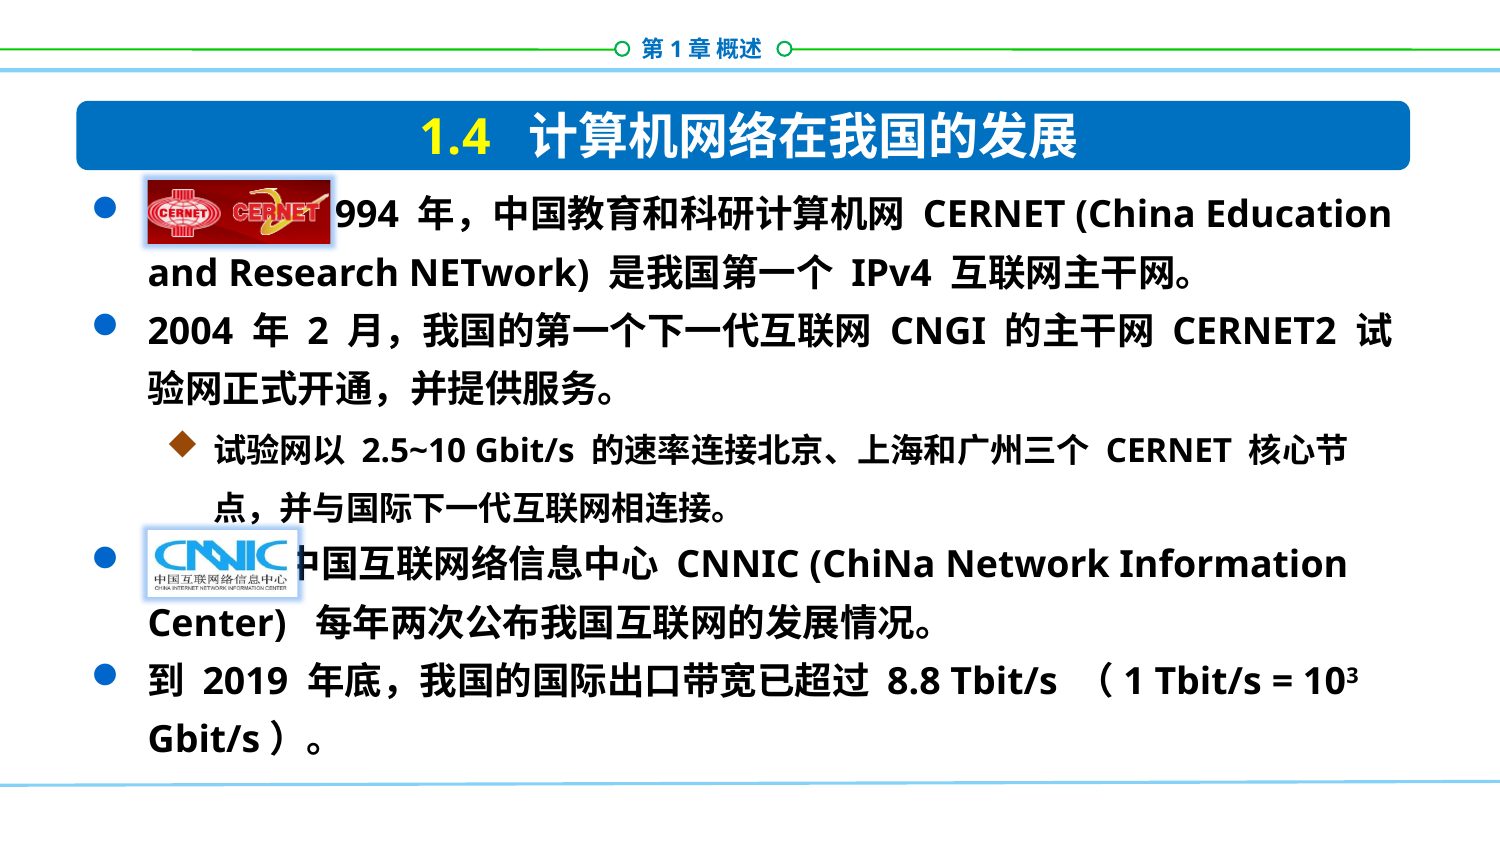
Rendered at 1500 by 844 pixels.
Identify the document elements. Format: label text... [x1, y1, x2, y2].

picture [147, 530, 298, 597]
picture [147, 179, 331, 244]
list 1994 年，中国教育和科研计算机网 CERNET (China Education and Research NETwork) 是我国第一个 IPv4 互联网主干网。 2004 年 2 月，我国的第一个下一代互联网 CNGI 的主干网 CERNET2 试验网正式开通，并提供服务。 试验网以 2.5~10 Gbit/s 的速率连接北京、上海和广州三个 CERNET 核心节点，并与国际下一代互联网相连接。 中国互联网络信息中心 CNNIC (ChiNa Network Information Center) 每年两次公布我国互联网的发展情况。 到 2019 年底，我国的国际出口带宽已超过 8.8 Tbit/s （1 Tbit/s = 103 Gbit/s）。 [76, 169, 1410, 713]
list 1.4 计算机网络在我国的发展 [204, 107, 1293, 163]
